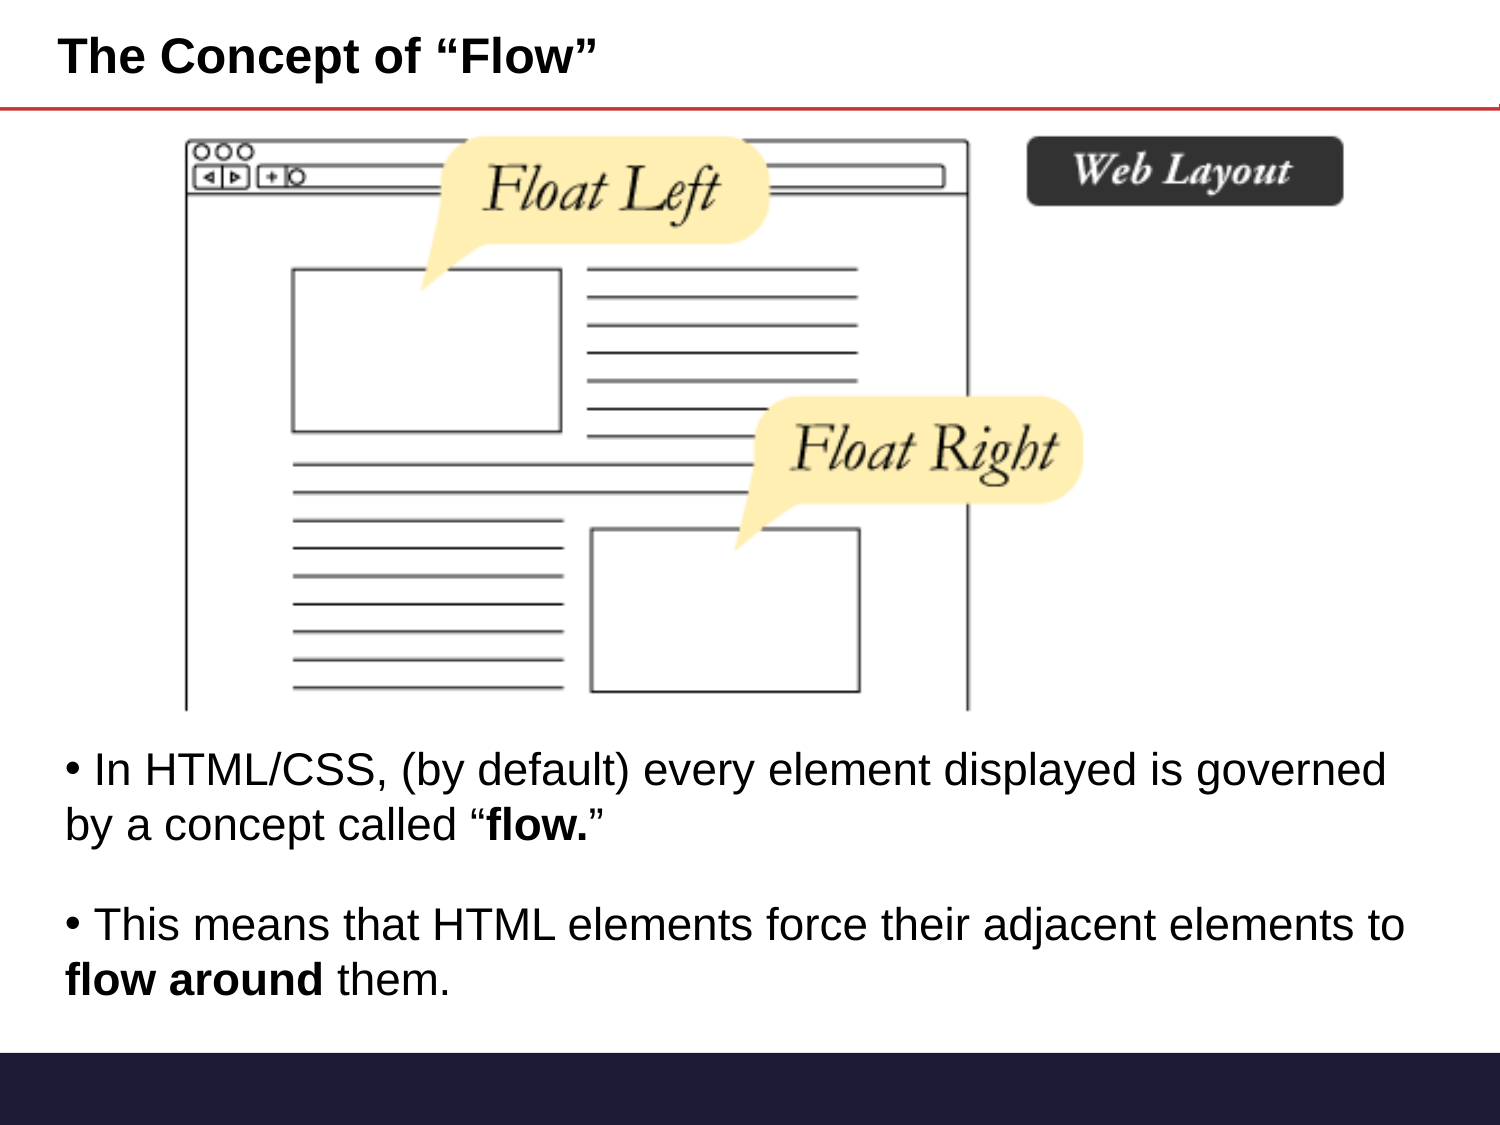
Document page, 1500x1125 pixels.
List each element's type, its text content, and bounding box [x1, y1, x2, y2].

picture [149, 118, 1362, 726]
text_box The Concept of “Flow” [49, 16, 913, 91]
text_box [0, 0, 1499, 108]
text_box In HTML/CSS, (by default) every element displayed is governed by a concept called “flow.” This means that HTML elements force their adjacent elements to flow around them. [50, 724, 1463, 1020]
